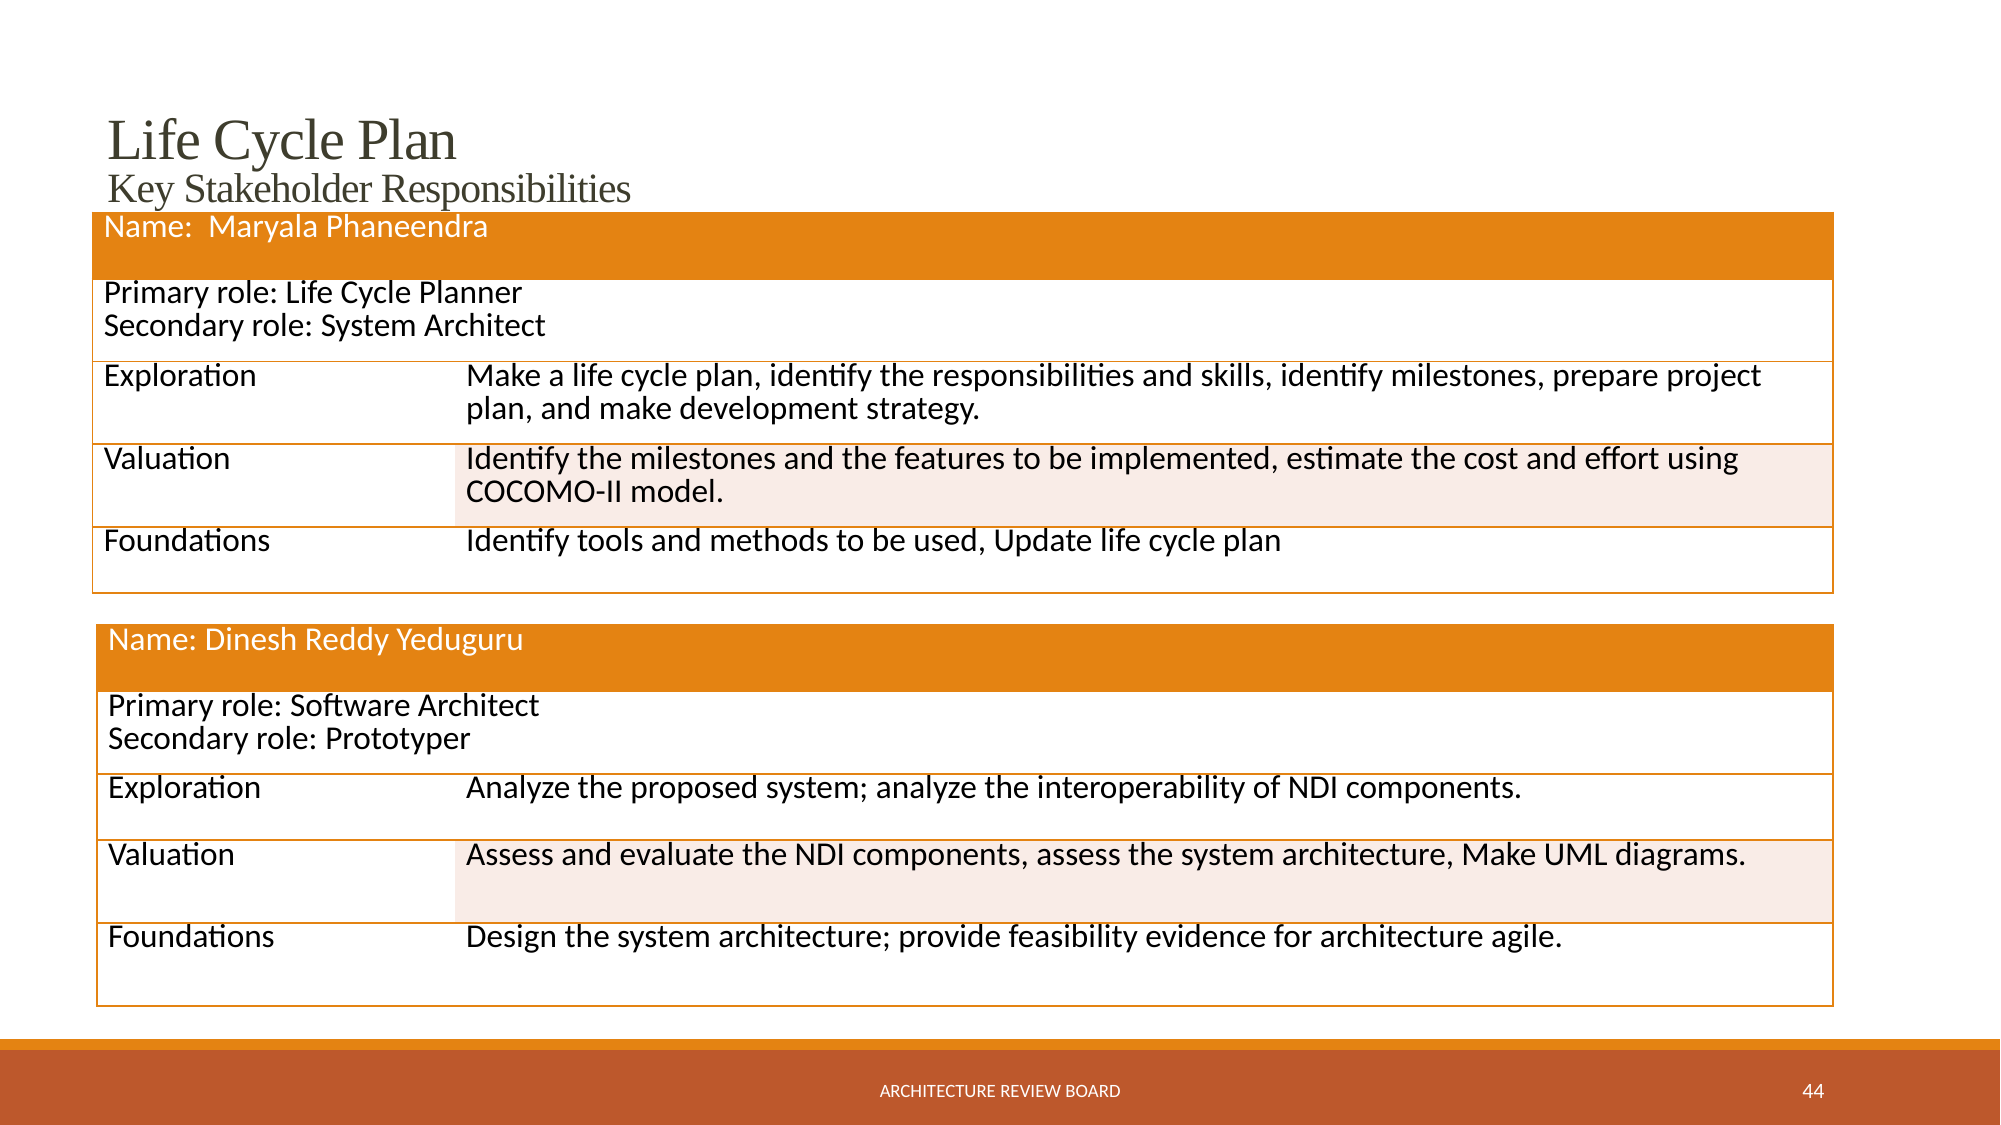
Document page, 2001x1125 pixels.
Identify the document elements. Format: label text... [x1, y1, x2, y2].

table_header Name: Maryala Phaneendra [93, 218, 1832, 278]
table_header Name: Dinesh Reddy Yeduguru [98, 626, 1832, 690]
table_cell Analyze the proposed system; analyze the interoperability of NDI components. [455, 775, 1832, 839]
table_cell Primary role: Software Architect Secondary role: Prototyper [98, 692, 1832, 773]
table_cell Exploration [98, 775, 455, 839]
table_cell Foundations [93, 528, 455, 592]
slide_number 44 [1624, 1059, 1840, 1120]
table_cell Identify the milestones and the features to be implemented, estimate the cost and effort using COCOMO-II model. [455, 445, 1832, 526]
table_cell Valuation [98, 841, 455, 922]
table_cell Make a life cycle plan, identify the responsibilities and skills, identify milestones, prepare project plan, and make development strategy. [455, 362, 1832, 443]
footer Architecture Review Board [604, 1059, 1396, 1120]
table_cell Valuation [93, 445, 455, 526]
table_cell Assess and evaluate the NDI components, assess the system architecture, Make UML diagrams. [455, 841, 1832, 922]
table_cell Identify tools and methods to be used, Update life cycle plan [455, 528, 1832, 592]
table_cell Exploration [93, 362, 455, 443]
table_cell Foundations [98, 924, 455, 1005]
table_cell Primary role: Life Cycle Planner Secondary role: System Architect [93, 280, 1832, 361]
table_cell Design the system architecture; provide feasibility evidence for architecture agile. [455, 924, 1832, 1005]
title Life Cycle Plan Key Stakeholder Responsibilities [92, 0, 1956, 218]
